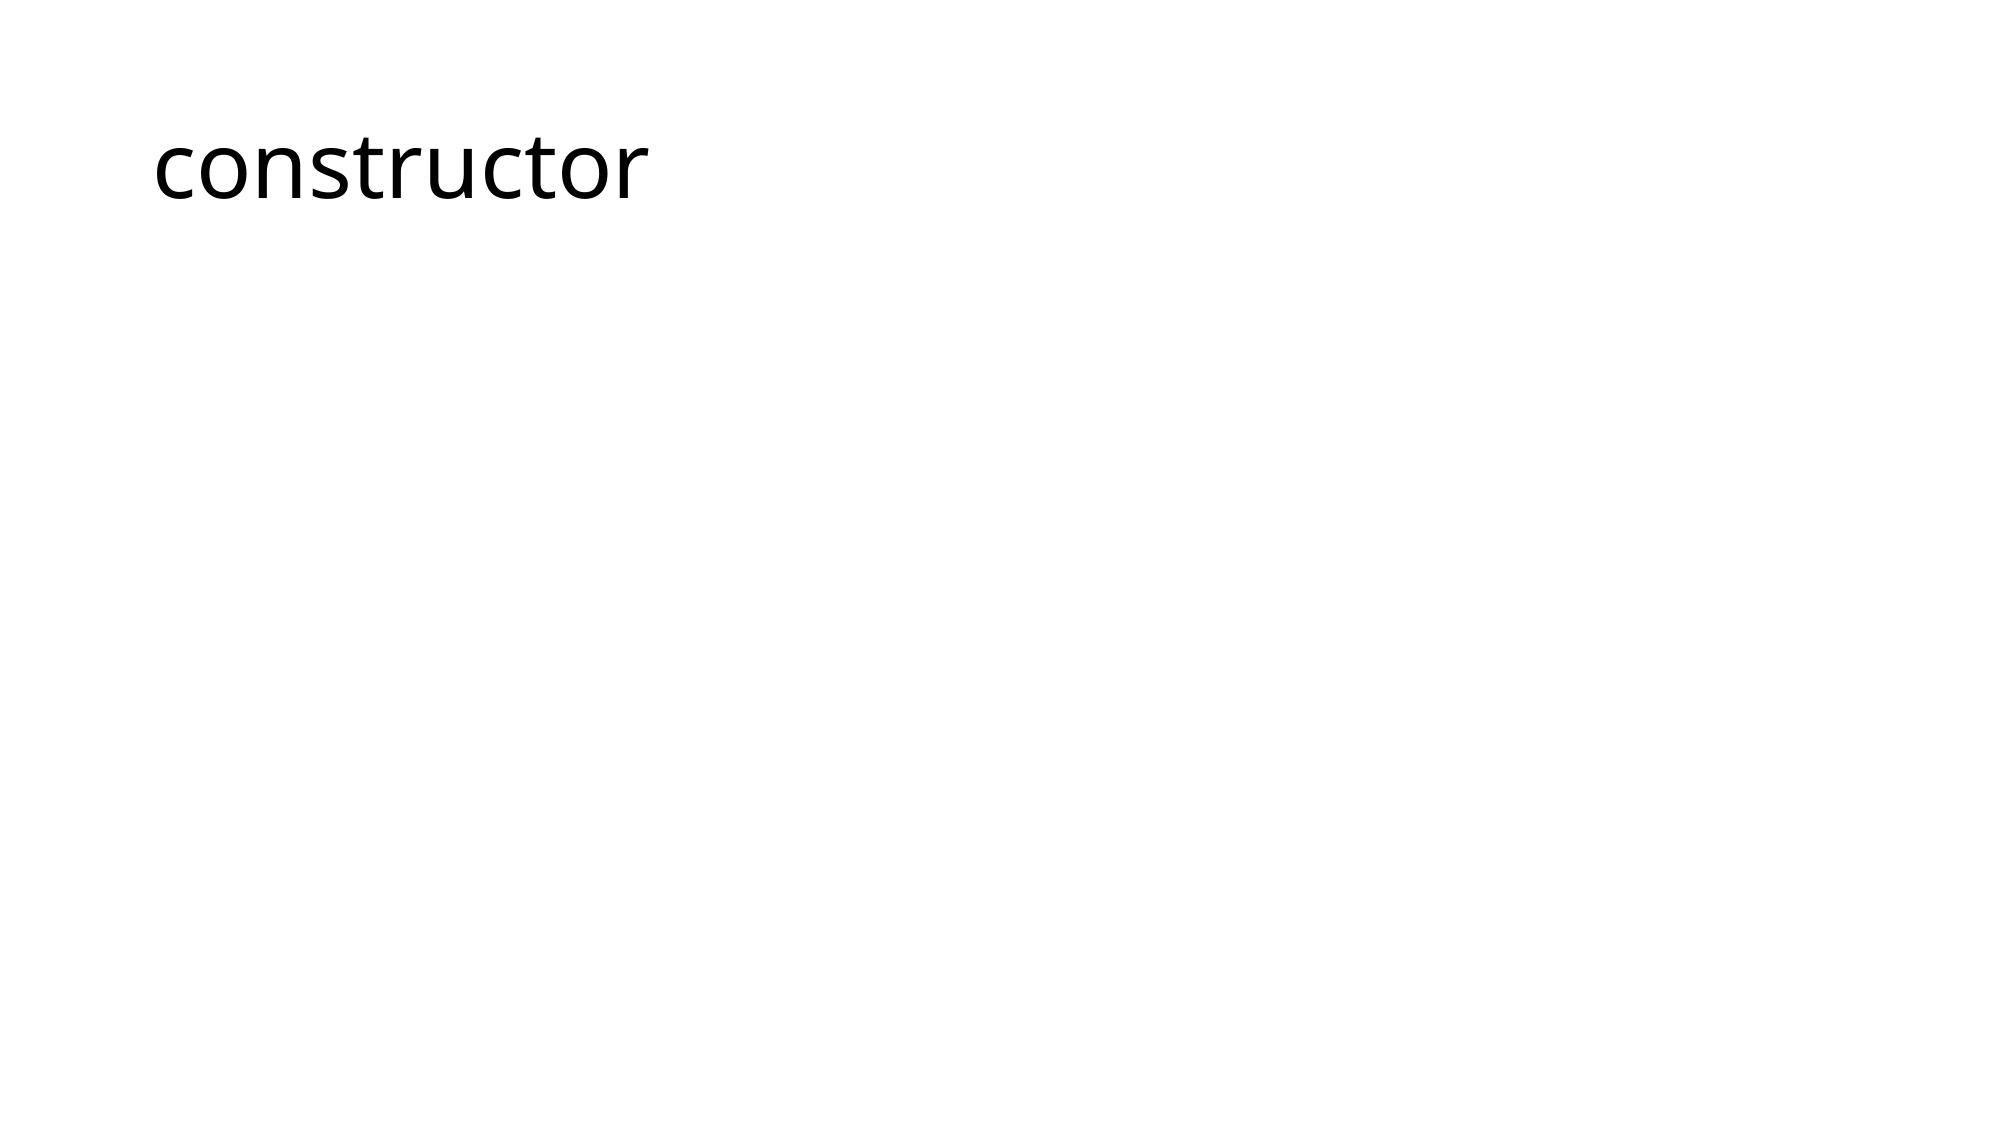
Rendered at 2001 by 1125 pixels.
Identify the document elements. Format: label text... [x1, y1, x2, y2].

title constructor [137, 59, 1863, 278]
